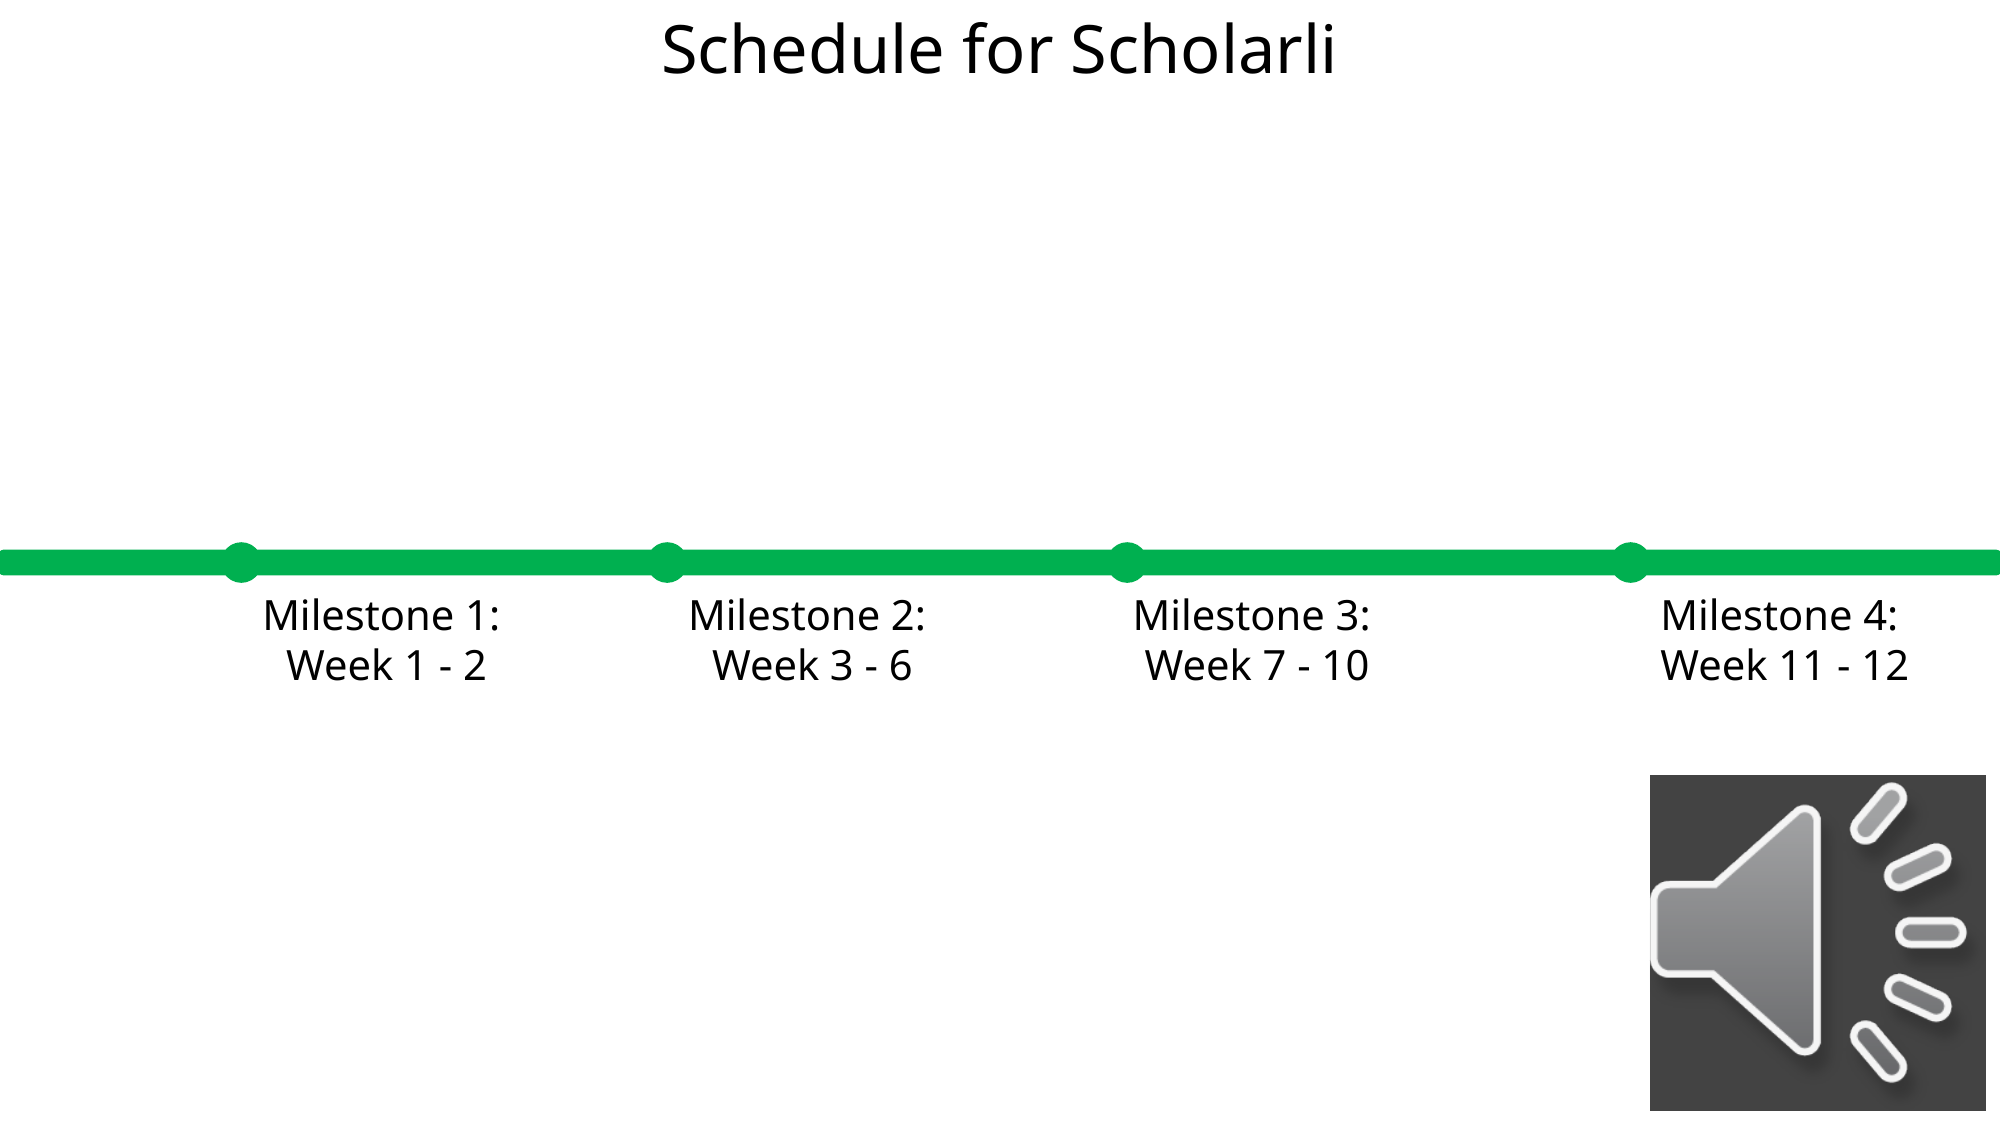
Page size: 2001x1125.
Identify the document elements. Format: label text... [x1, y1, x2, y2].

text_box Milestone 3: Week 7 - 10 [1117, 581, 1397, 696]
text_box Milestone 1: Week 1 - 2 [247, 581, 526, 696]
picture [1648, 773, 1987, 1112]
text_box [683, 549, 1111, 576]
text_box Milestone 4: Week 11 - 12 [1645, 581, 1925, 696]
text_box [646, 542, 688, 583]
text_box Schedule for Scholarli [646, 0, 1354, 95]
text_box [221, 542, 262, 583]
text_box [0, 549, 225, 576]
text_box [1144, 549, 1614, 576]
text_box [1106, 542, 1148, 581]
text_box [1647, 549, 2000, 576]
text_box [1610, 542, 1651, 583]
text_box Milestone 2: Week 3 - 6 [673, 581, 952, 696]
text_box [258, 549, 651, 576]
